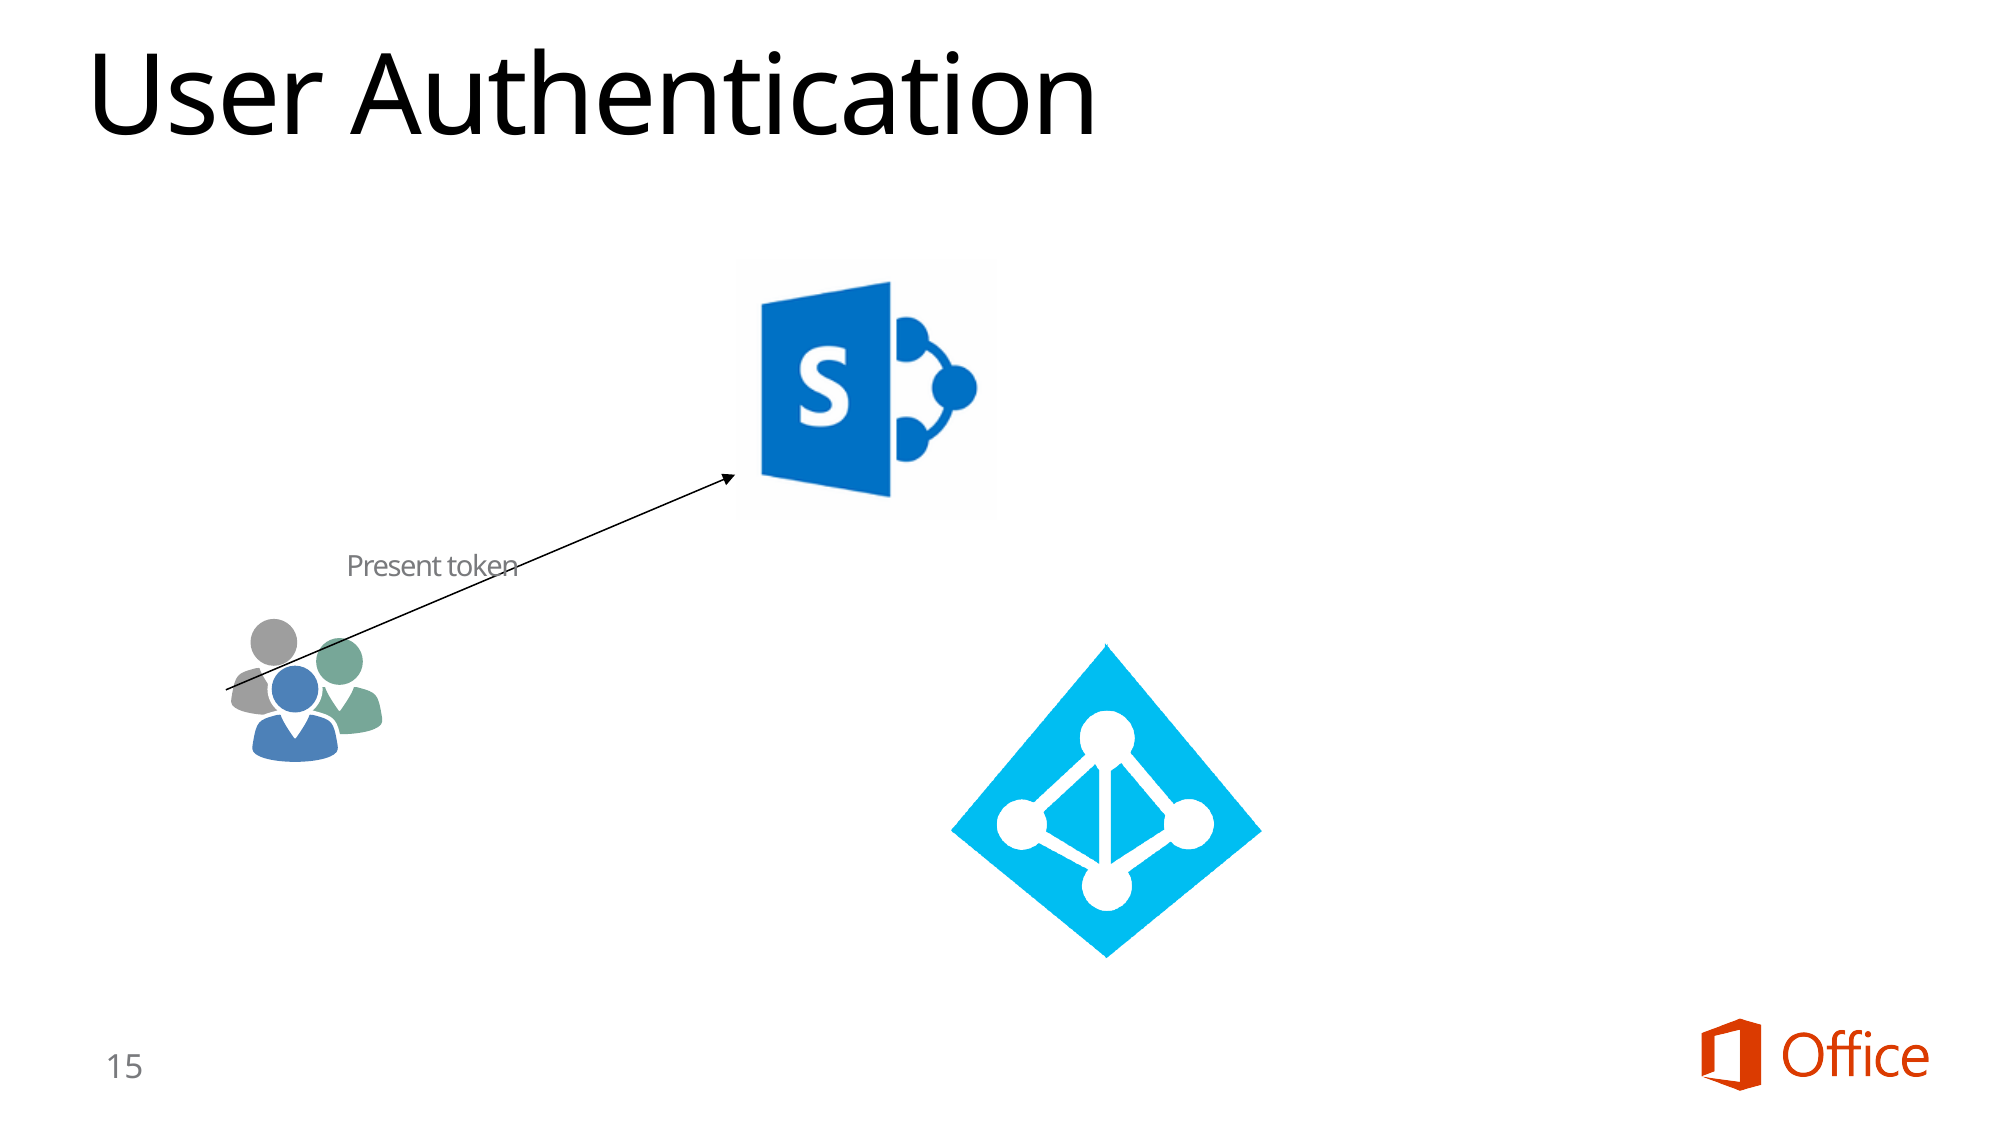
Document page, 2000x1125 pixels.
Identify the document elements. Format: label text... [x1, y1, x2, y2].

picture [225, 611, 390, 768]
slide_number 15 [85, 1049, 178, 1086]
picture [1670, 987, 1960, 1122]
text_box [388, 474, 736, 691]
title User Authentication [85, 37, 1914, 161]
picture [998, 711, 1213, 910]
text_box Present token [346, 546, 388, 582]
picture [948, 642, 1264, 959]
picture [593, 171, 1141, 610]
